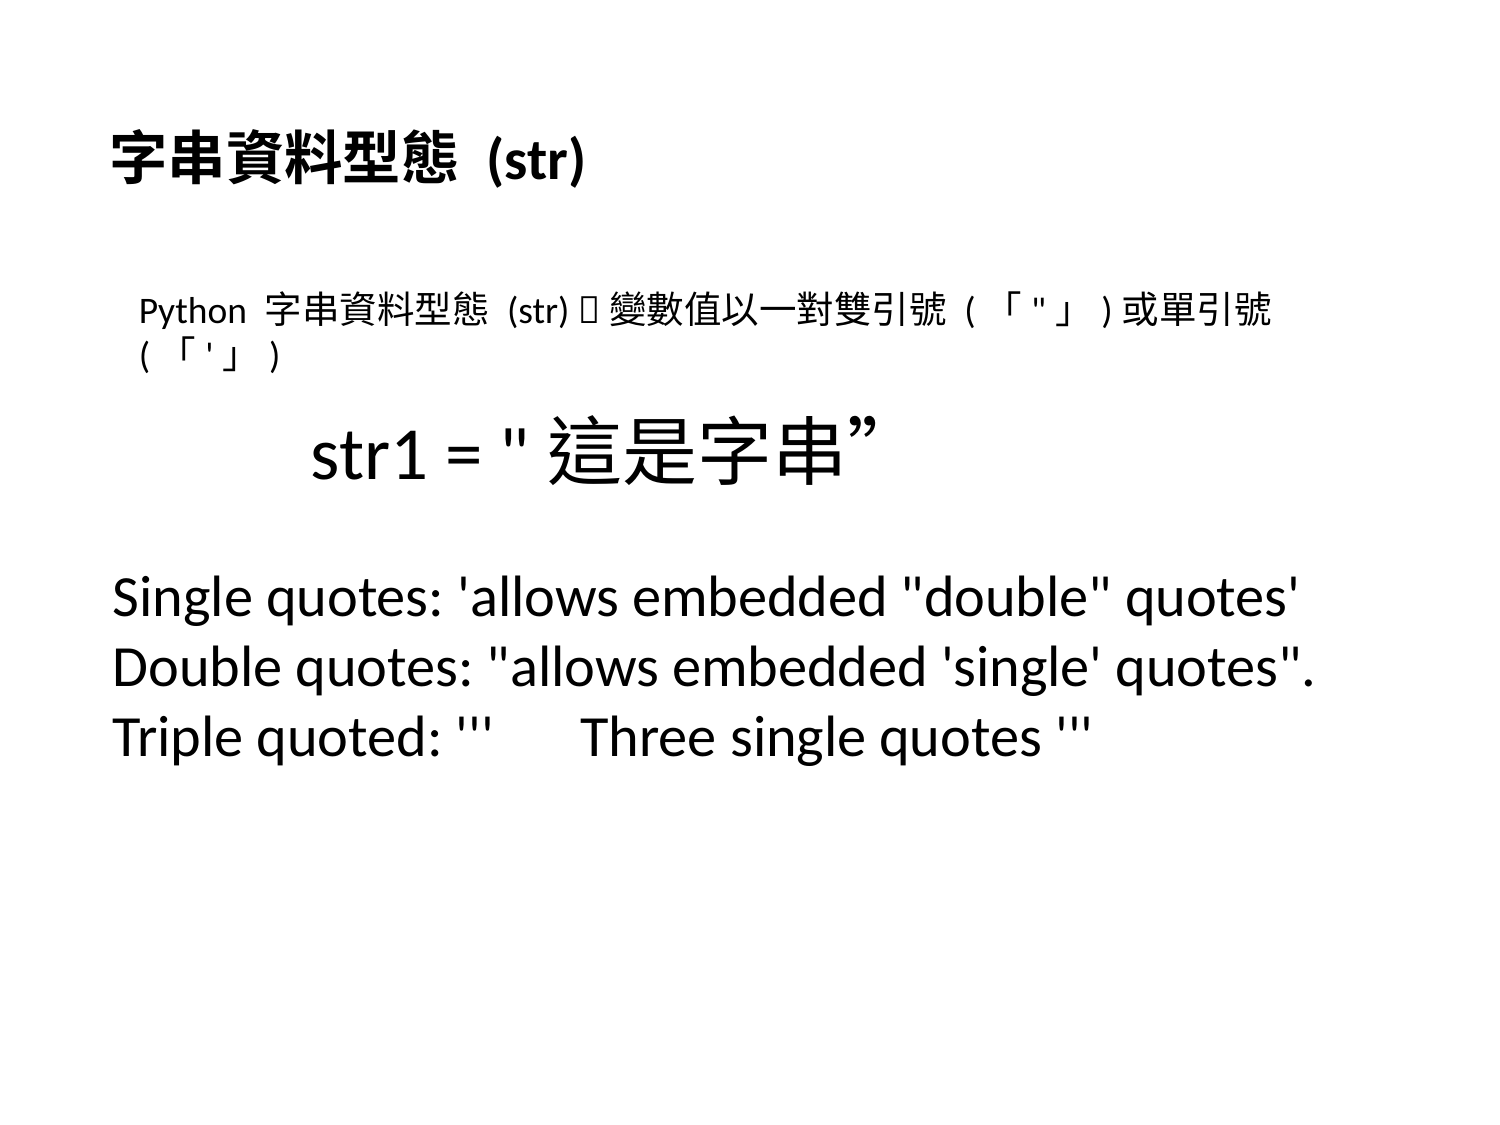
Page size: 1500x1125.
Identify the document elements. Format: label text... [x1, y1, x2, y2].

text_box 字串資料型態 (str) [95, 113, 615, 199]
text_box str1 = "這是字串” [296, 397, 938, 502]
text_box Single quotes: 'allows embedded "double" quotes' Double quotes: "allows embedded 'single' quotes". Triple quoted: ''' Three single quotes ''' [98, 550, 1385, 776]
text_box Python 字串資料型態 (str) 變數值以一對雙引號 (「"」)或單引號 (「'」) [123, 278, 1412, 384]
